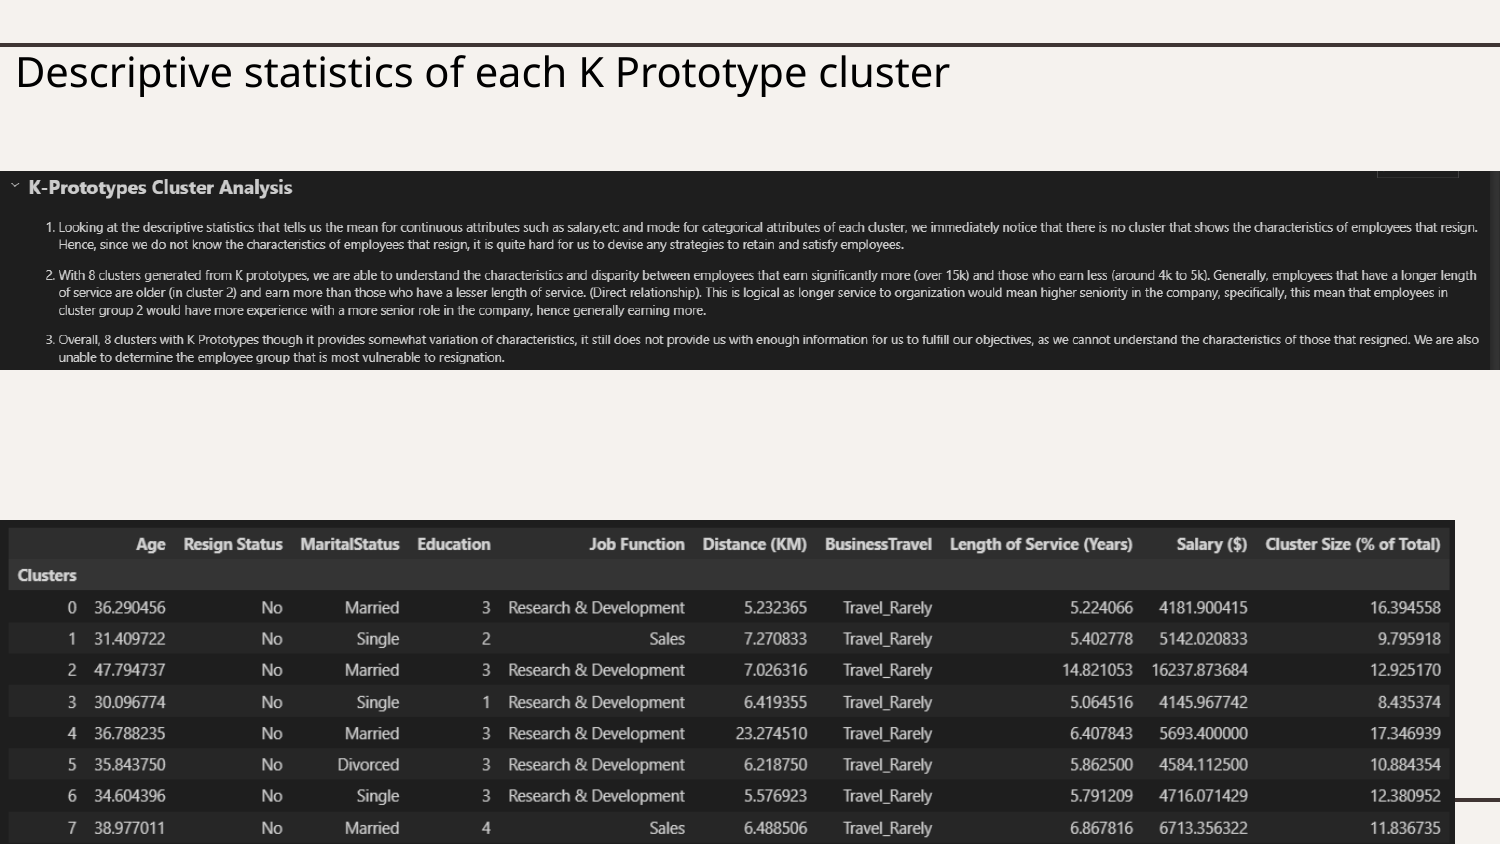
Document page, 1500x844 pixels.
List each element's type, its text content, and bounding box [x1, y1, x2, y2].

picture [0, 519, 1455, 844]
picture [0, 171, 1500, 370]
title Descriptive statistics of each K Prototype cluster [0, 35, 1500, 107]
